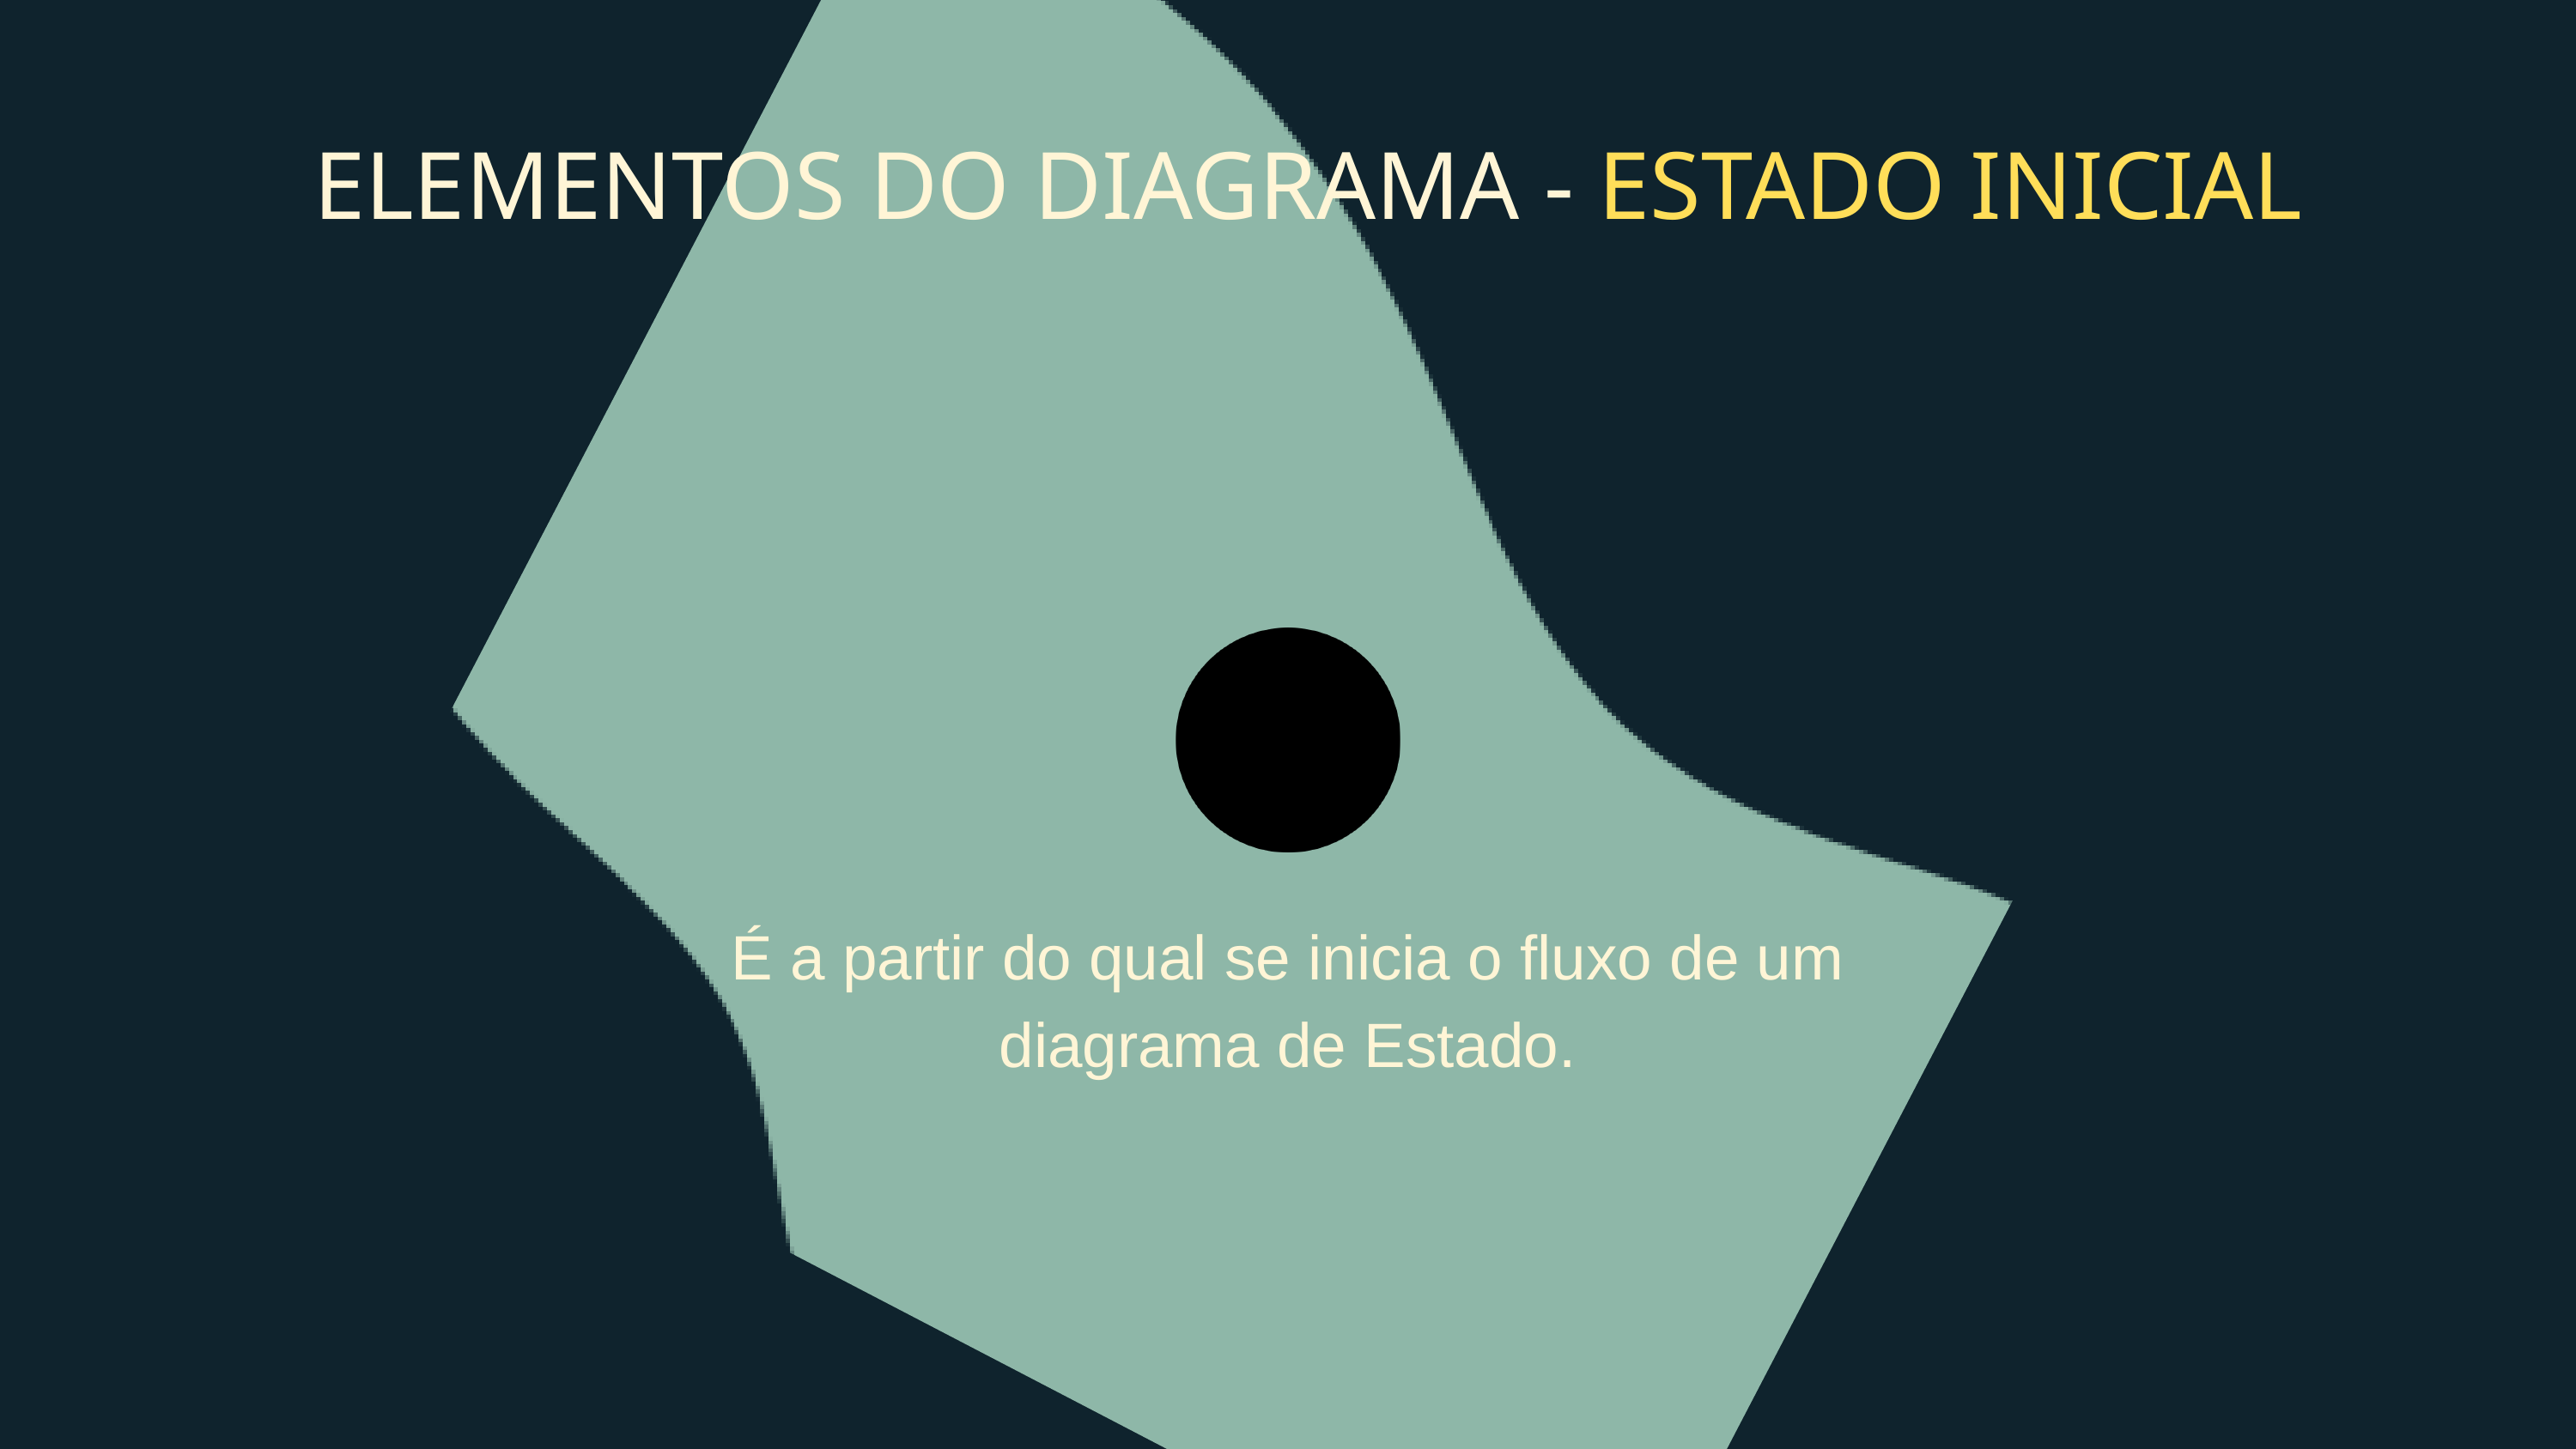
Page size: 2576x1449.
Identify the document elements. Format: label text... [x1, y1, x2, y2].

text_box [738, 0, 1686, 158]
text_box É a partir do qual se inicia o fluxo de um diagrama de Estado. [592, 904, 1984, 1081]
text_box [1176, 627, 1400, 852]
text_box ELEMENTOS DO DIAGRAMA - ESTADO INICIAL [144, 158, 2472, 238]
text_box [301, 238, 2247, 1449]
